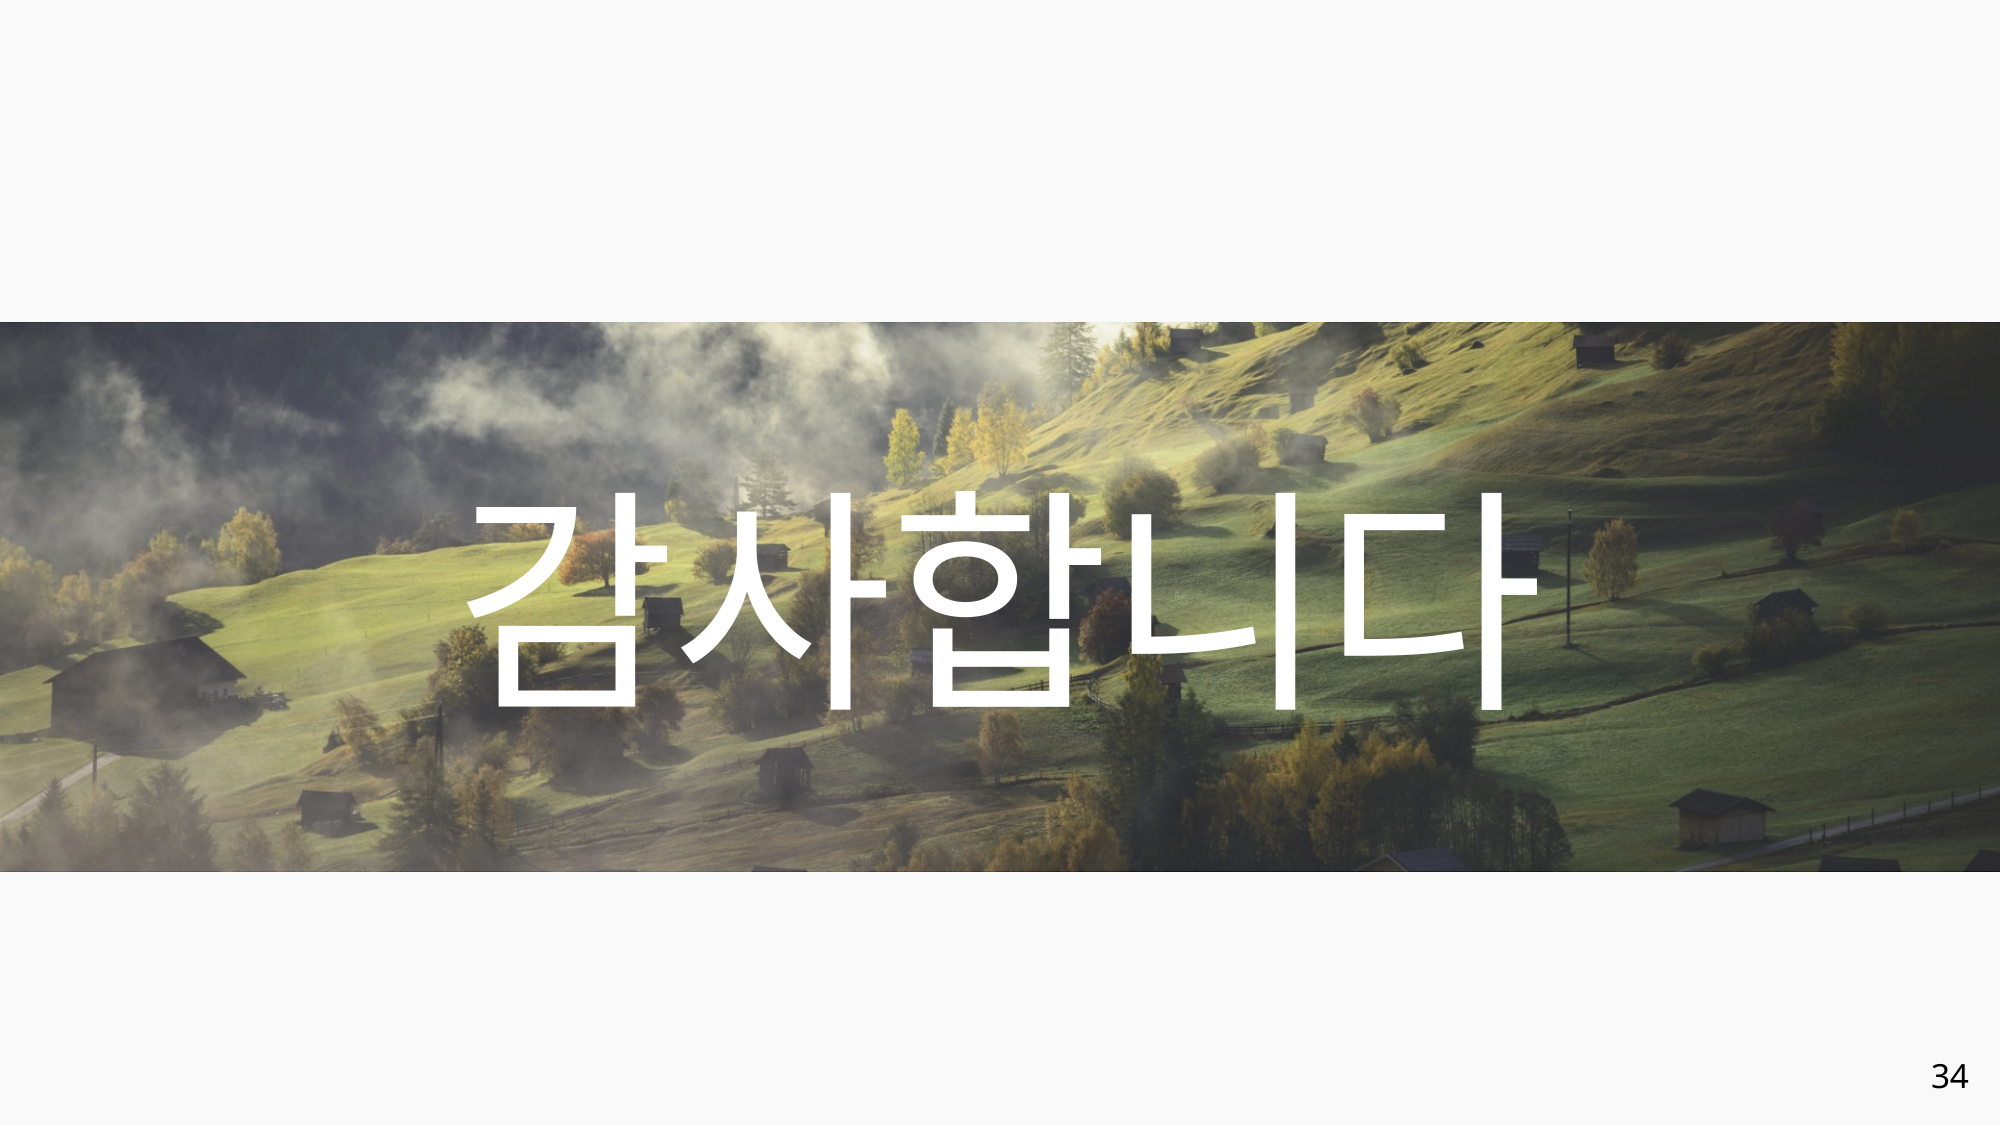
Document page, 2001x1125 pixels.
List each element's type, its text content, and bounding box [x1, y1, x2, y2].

picture [0, 322, 2000, 872]
text_box 34 [1916, 1047, 1984, 1103]
